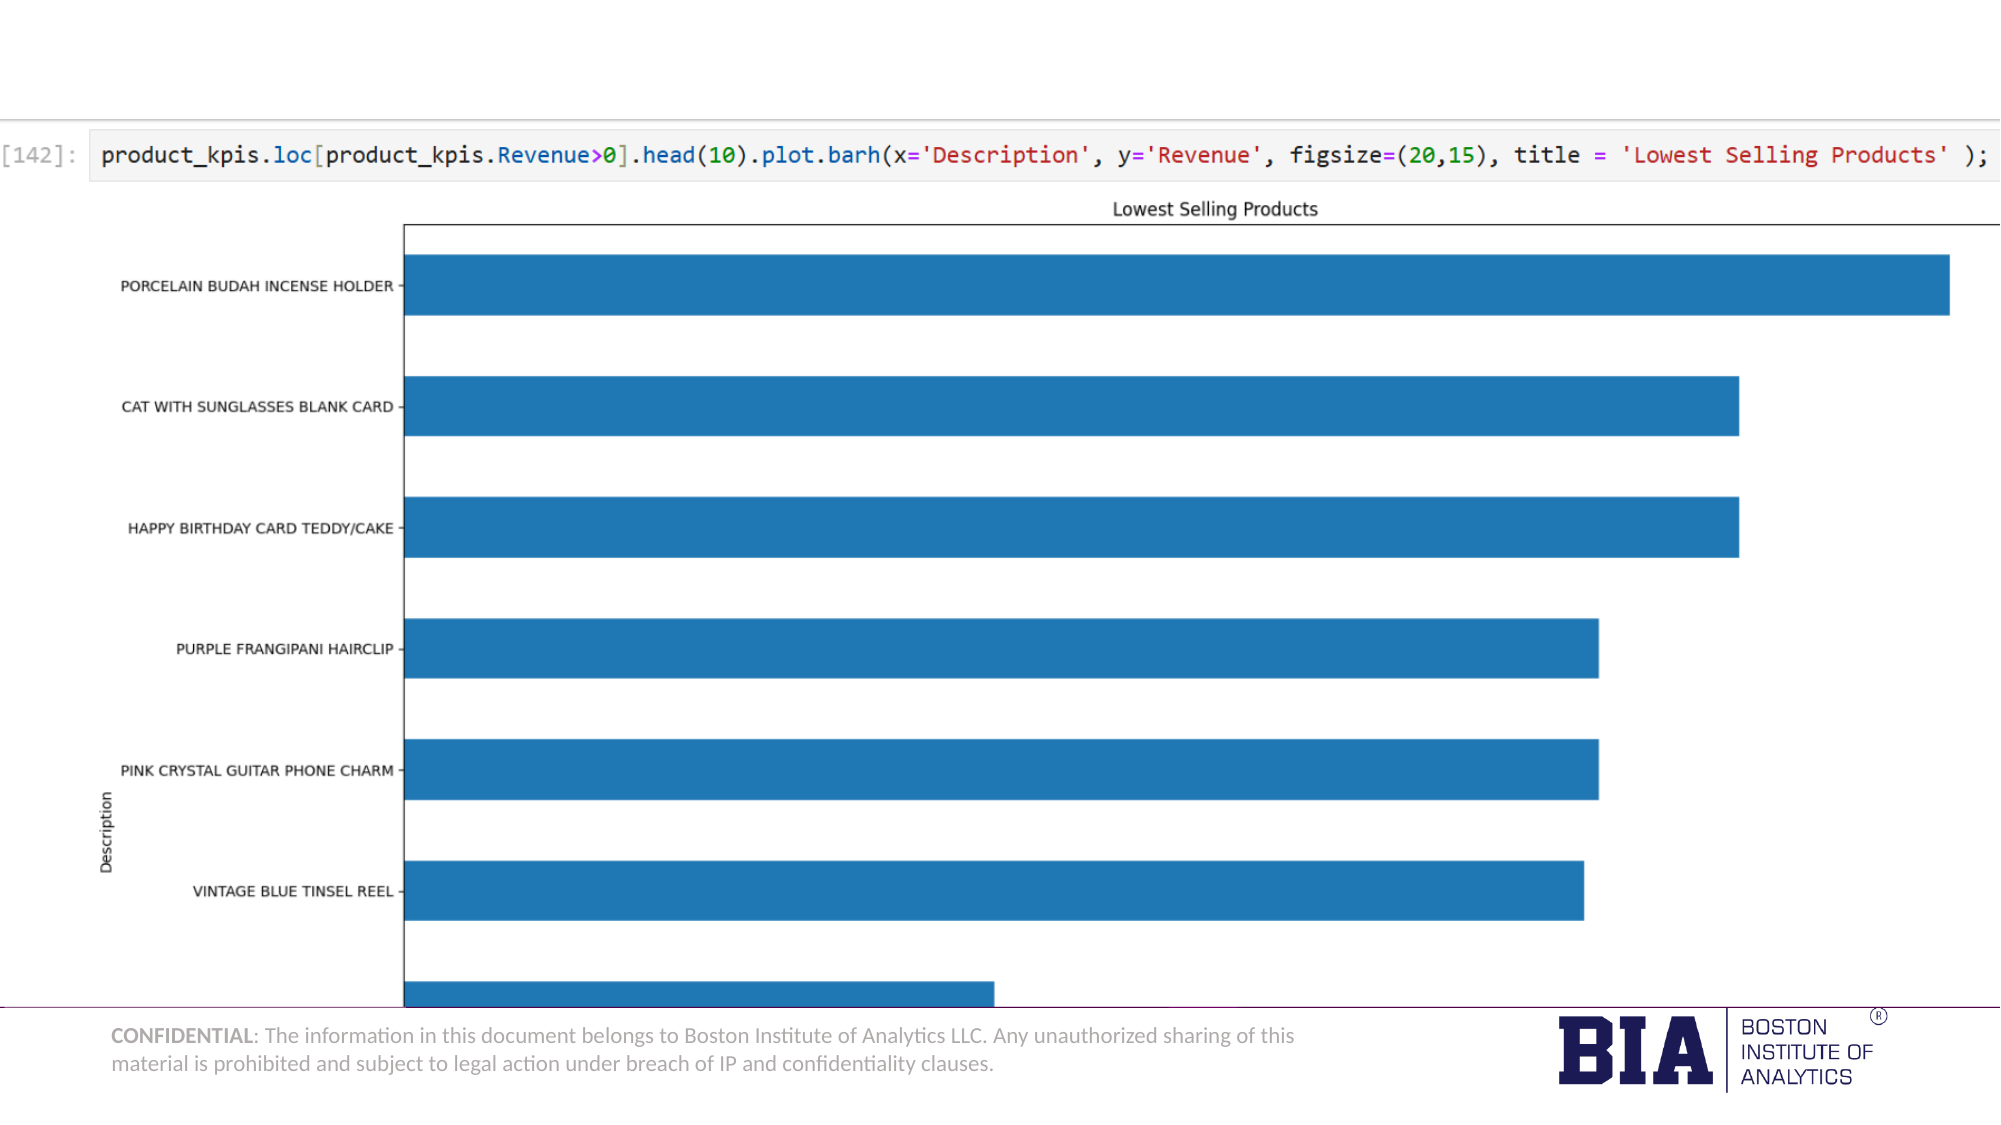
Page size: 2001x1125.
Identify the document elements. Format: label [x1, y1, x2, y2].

picture [0, 117, 2000, 1094]
